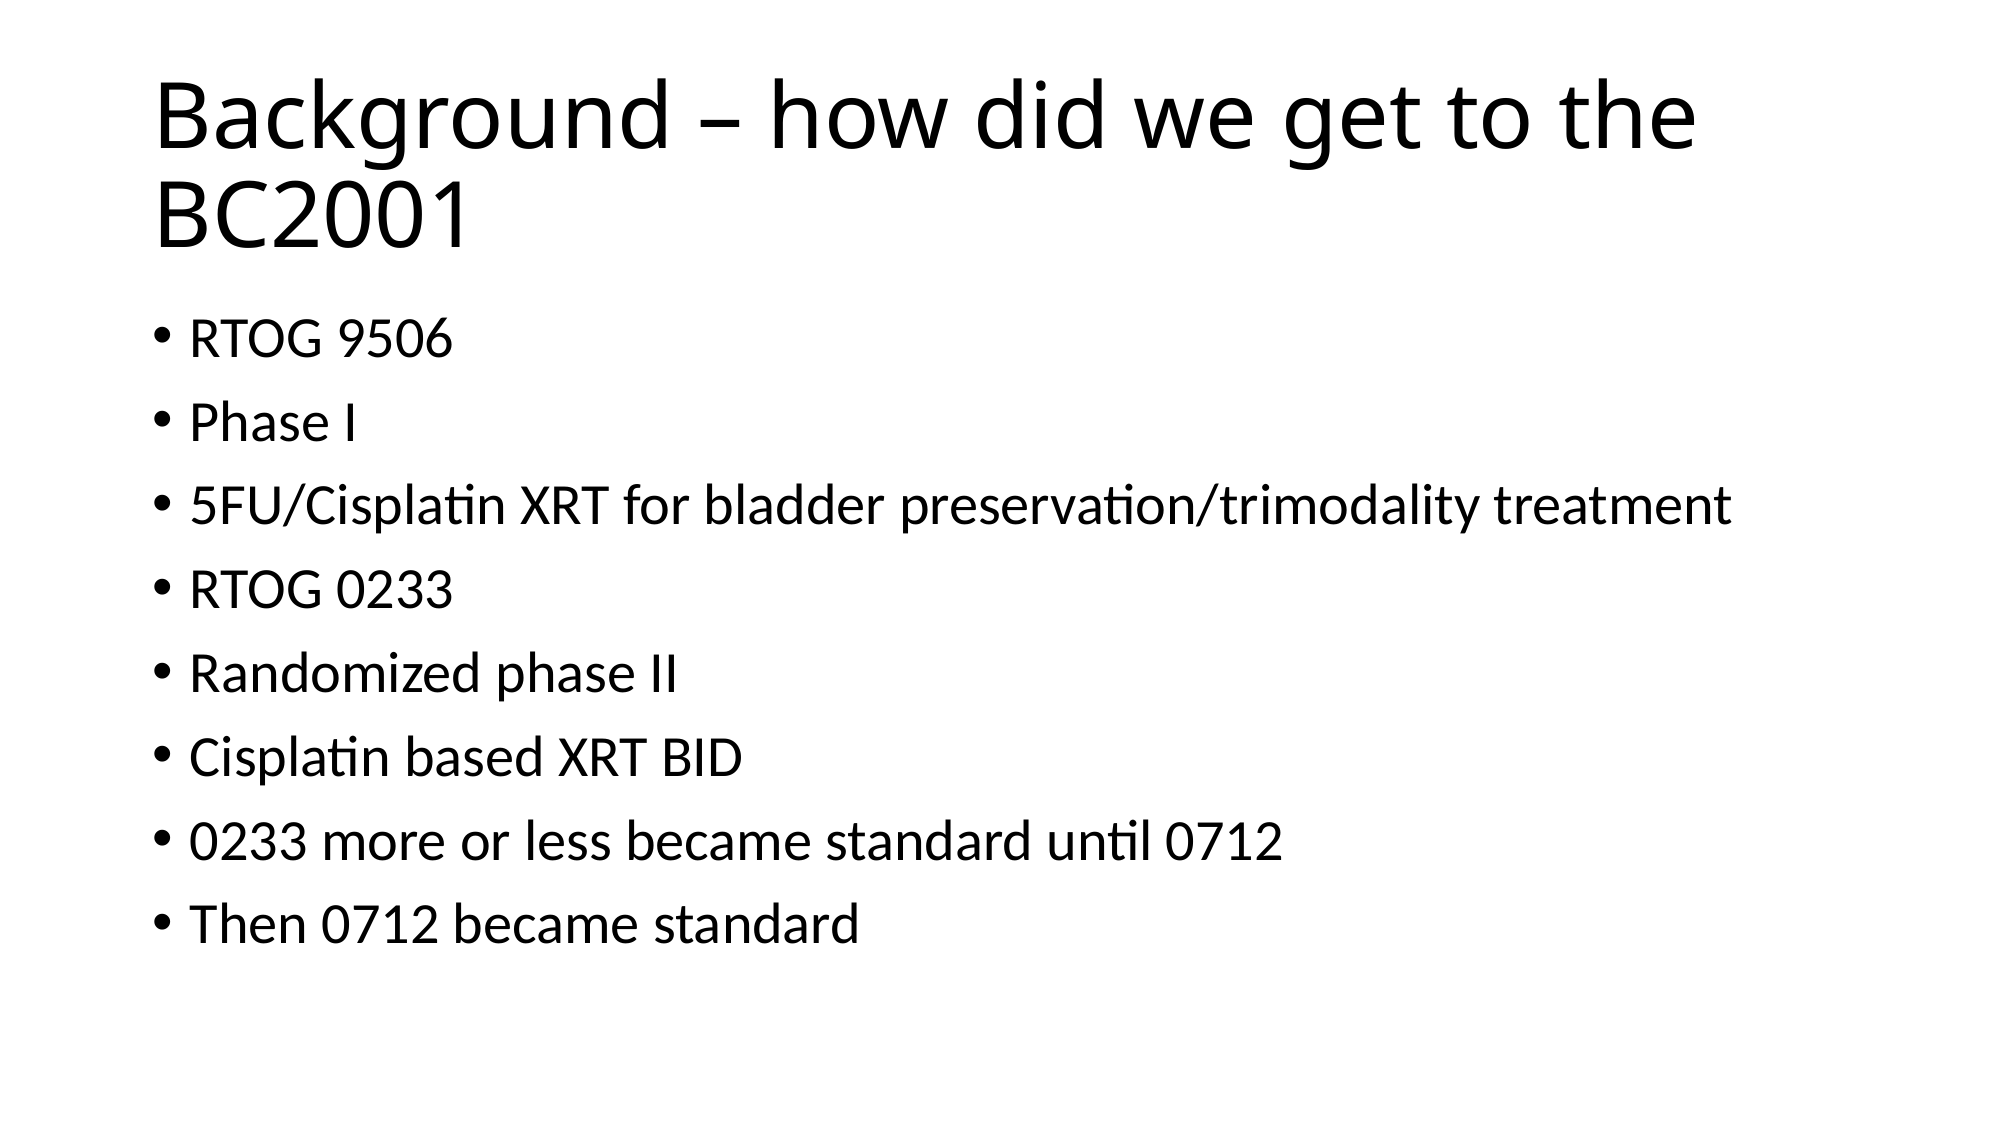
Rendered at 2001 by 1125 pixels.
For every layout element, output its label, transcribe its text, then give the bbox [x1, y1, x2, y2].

list RTOG 9506 Phase I 5FU/Cisplatin XRT for bladder preservation/trimodality treatment RTOG 0233 Randomized phase II Cisplatin based XRT BID 0233 more or less became standard until 0712 Then 0712 became standard [137, 299, 1863, 1014]
title Background – how did we get to the BC2001 [137, 59, 1863, 278]
